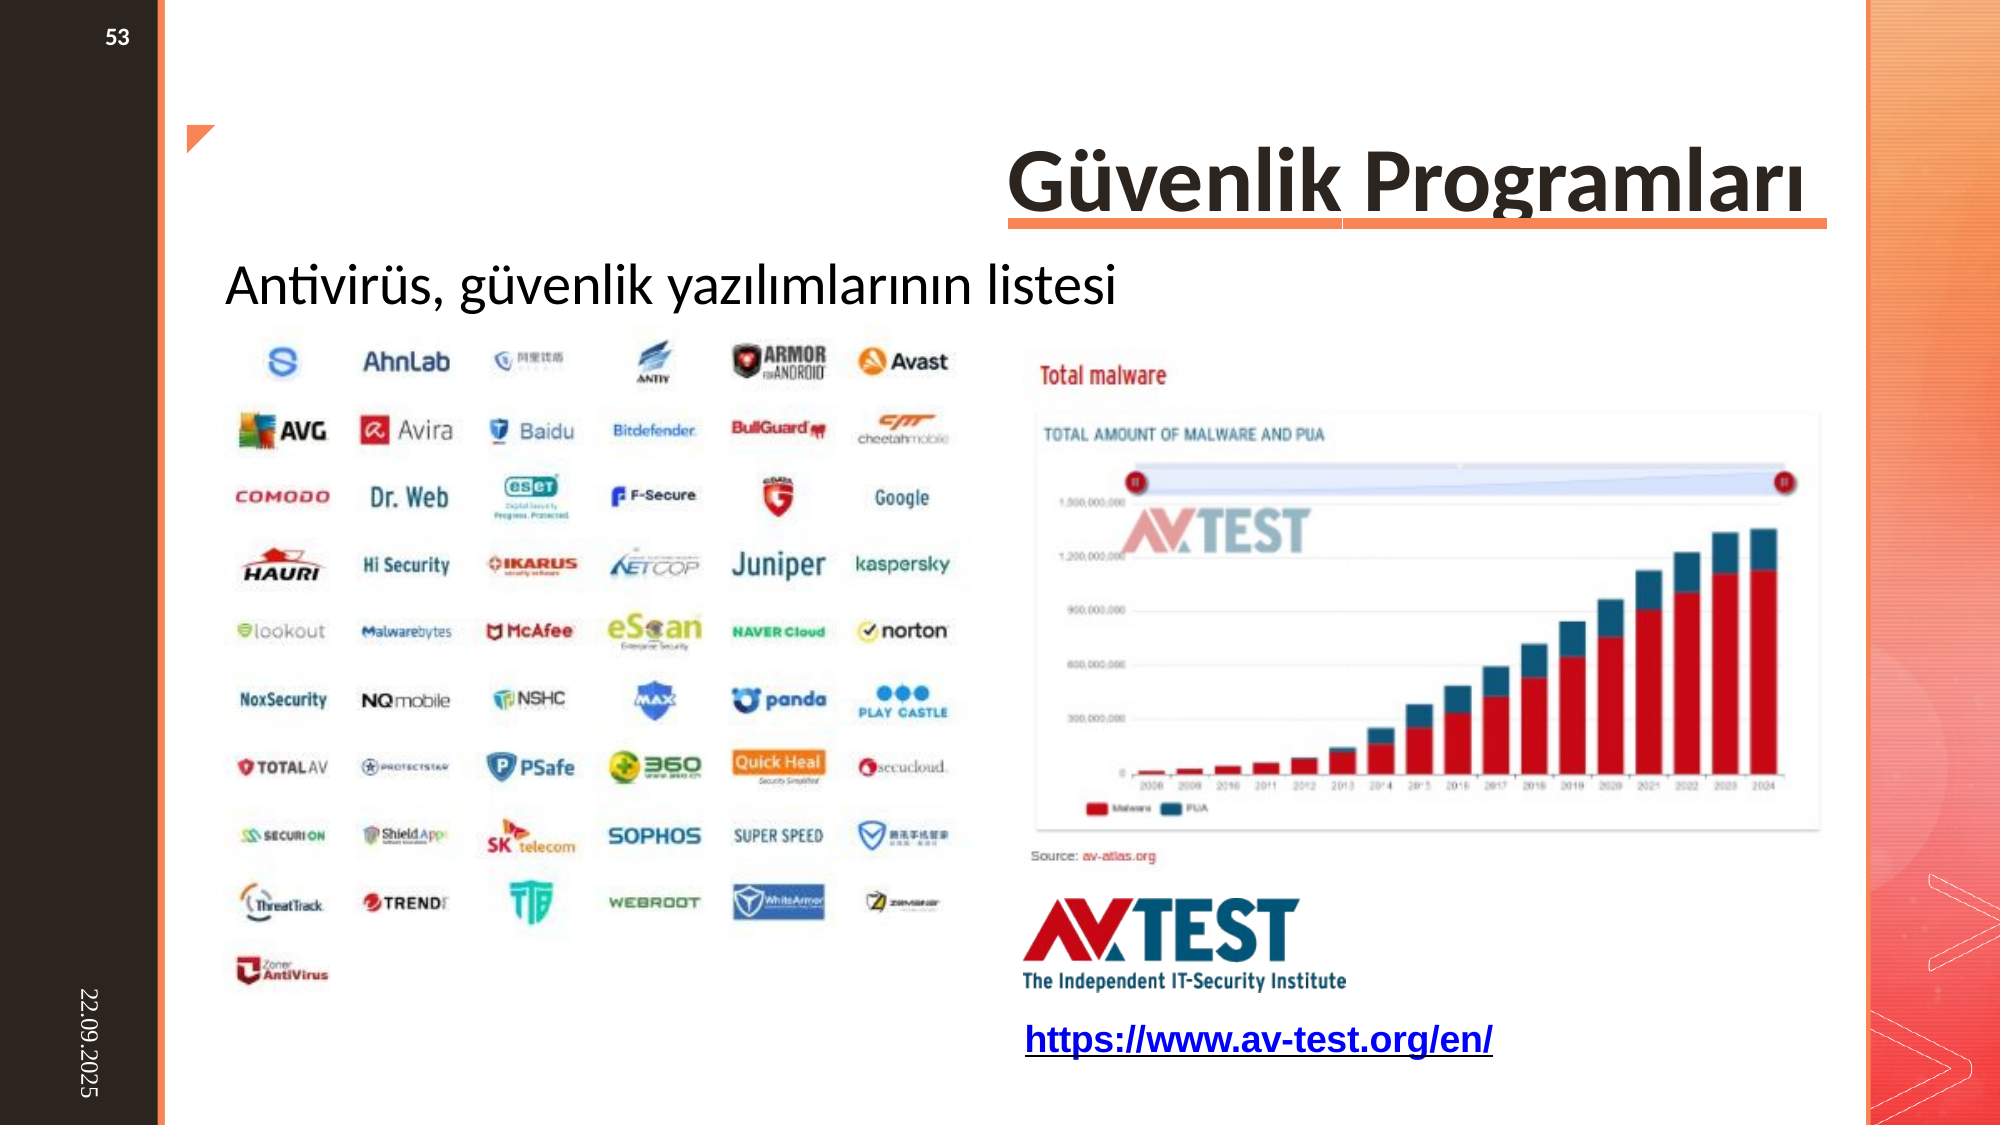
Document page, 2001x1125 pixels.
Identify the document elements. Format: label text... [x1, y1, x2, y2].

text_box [223, 325, 1823, 1003]
text_box 53 [102, 18, 133, 51]
text_box ◤ [184, 109, 217, 157]
text_box https://www.av-test.org/en/ [1022, 1014, 1499, 1061]
picture [1871, 0, 2000, 1125]
text_box 22.09.2025 [73, 986, 106, 1101]
title Güvenlik Programları Antivirüs, güvenlik yazılımlarının listesi [217, 92, 1832, 316]
